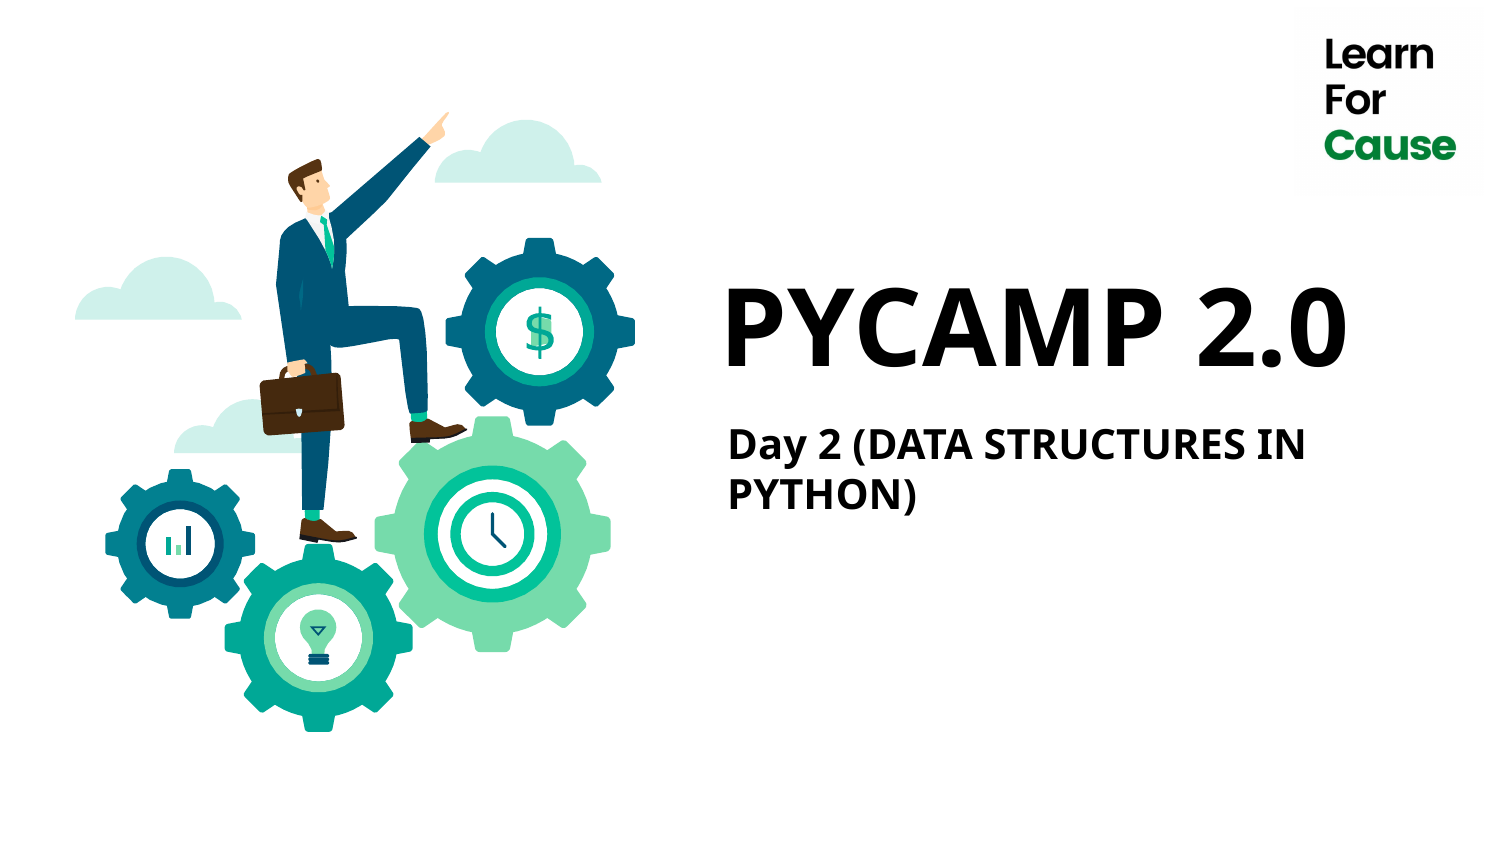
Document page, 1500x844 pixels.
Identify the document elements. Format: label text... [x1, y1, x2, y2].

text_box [74, 111, 636, 732]
picture [1294, 6, 1484, 197]
title PYCAMP 2.0 [704, 129, 1500, 518]
subtitle Day 2 (DATA STRUCTURES IN PYTHON) [712, 402, 1393, 491]
